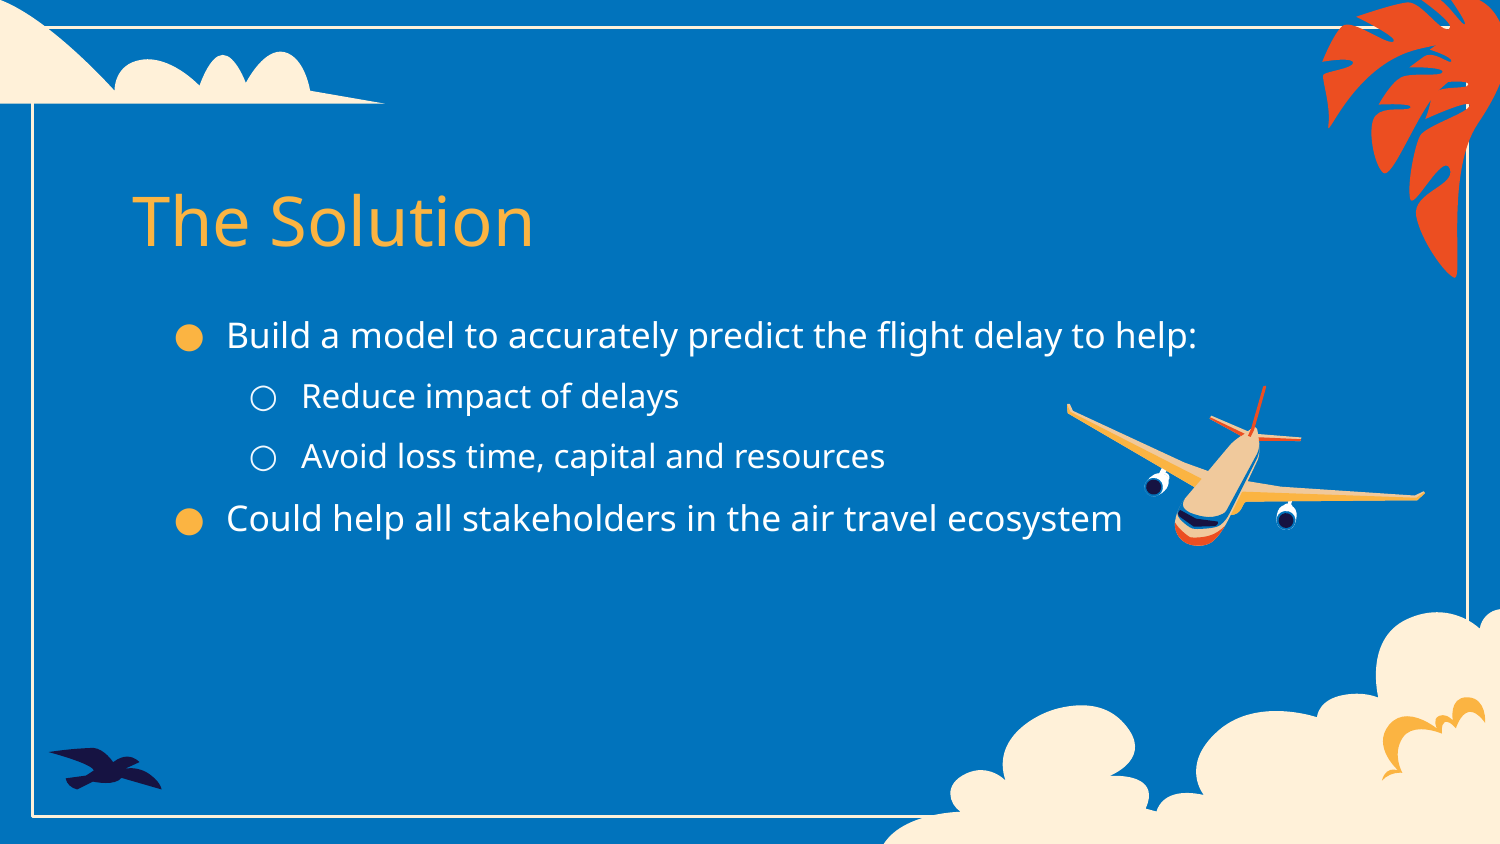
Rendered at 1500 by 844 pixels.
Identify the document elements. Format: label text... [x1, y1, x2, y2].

list Build a model to accurately predict the flight delay to help: Reduce impact of delays Avoid loss time, capital and resources Could help all stakeholders in the air travel ecosystem [135, 391, 1034, 503]
title The Solution [117, 152, 678, 286]
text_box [1039, 373, 1431, 603]
